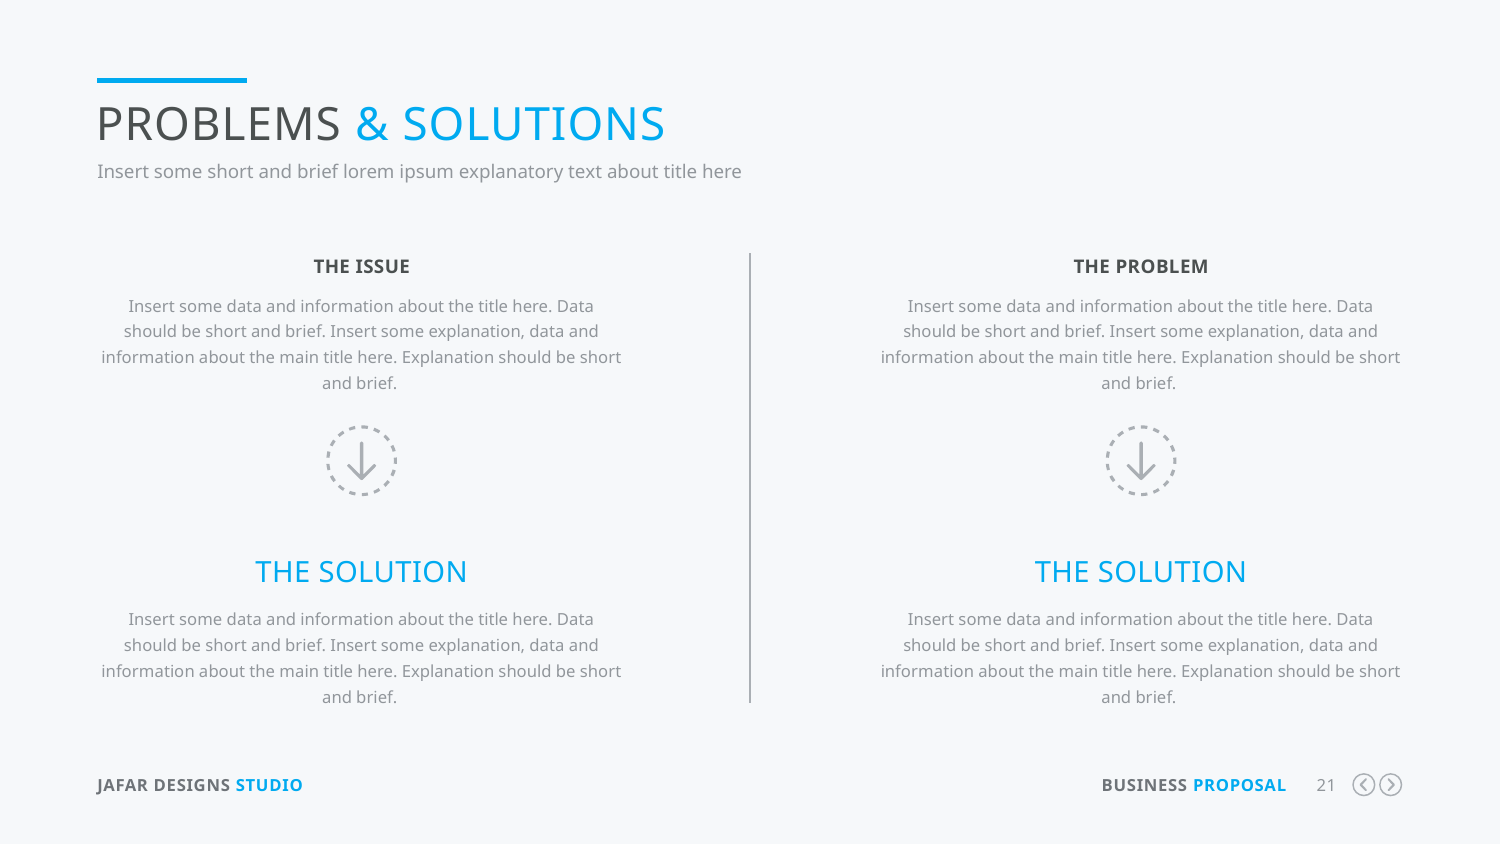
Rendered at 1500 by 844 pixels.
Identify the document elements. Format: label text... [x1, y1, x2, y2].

text_box [1117, 484, 1125, 491]
text_box [1152, 488, 1160, 494]
text_box [373, 427, 381, 434]
text_box Insert some data and information about the title here. Data should be short and brief. Insert some explanation, data and information about the main title here. Explanation should be short and brief. [100, 602, 623, 707]
text_box The solution [880, 553, 1403, 589]
text_box [337, 484, 345, 491]
text_box [326, 463, 331, 471]
text_box [1152, 427, 1160, 434]
text_box [337, 430, 345, 437]
text_box [1162, 480, 1170, 487]
text_box [1170, 444, 1176, 452]
text_box [330, 475, 336, 483]
text_box [390, 469, 396, 477]
text_box [373, 488, 381, 494]
list Problems & solutions [95, 94, 1401, 158]
text_box [383, 480, 390, 487]
text_box [1128, 425, 1135, 431]
text_box [390, 444, 396, 452]
text_box [1162, 434, 1170, 442]
text_box Insert some data and information about the title here. Data should be short and brief. Insert some explanation, data and information about the main title here. Explanation should be short and brief. [880, 289, 1403, 394]
text_box Insert some data and information about the title here. Data should be short and brief. Insert some explanation, data and information about the main title here. Explanation should be short and brief. [100, 289, 623, 394]
text_box Insert some data and information about the title here. Data should be short and brief. Insert some explanation, data and information about the main title here. Explanation should be short and brief. [880, 602, 1403, 707]
text_box The issue [100, 254, 623, 278]
text_box [1117, 430, 1124, 437]
text_box [383, 434, 390, 442]
text_box [348, 490, 356, 496]
list Insert some short and brief lorem ipsum explanatory text about title here [97, 157, 1403, 181]
text_box [1128, 490, 1136, 496]
text_box the solution [100, 553, 623, 589]
text_box [1126, 441, 1156, 481]
text_box [1105, 463, 1110, 471]
text_box [348, 425, 356, 431]
text_box [347, 441, 377, 481]
text_box [1170, 469, 1176, 477]
text_box [1109, 475, 1116, 483]
text_box [361, 492, 369, 497]
text_box [329, 439, 336, 447]
text_box The Problem [880, 254, 1403, 278]
text_box [1109, 439, 1116, 447]
